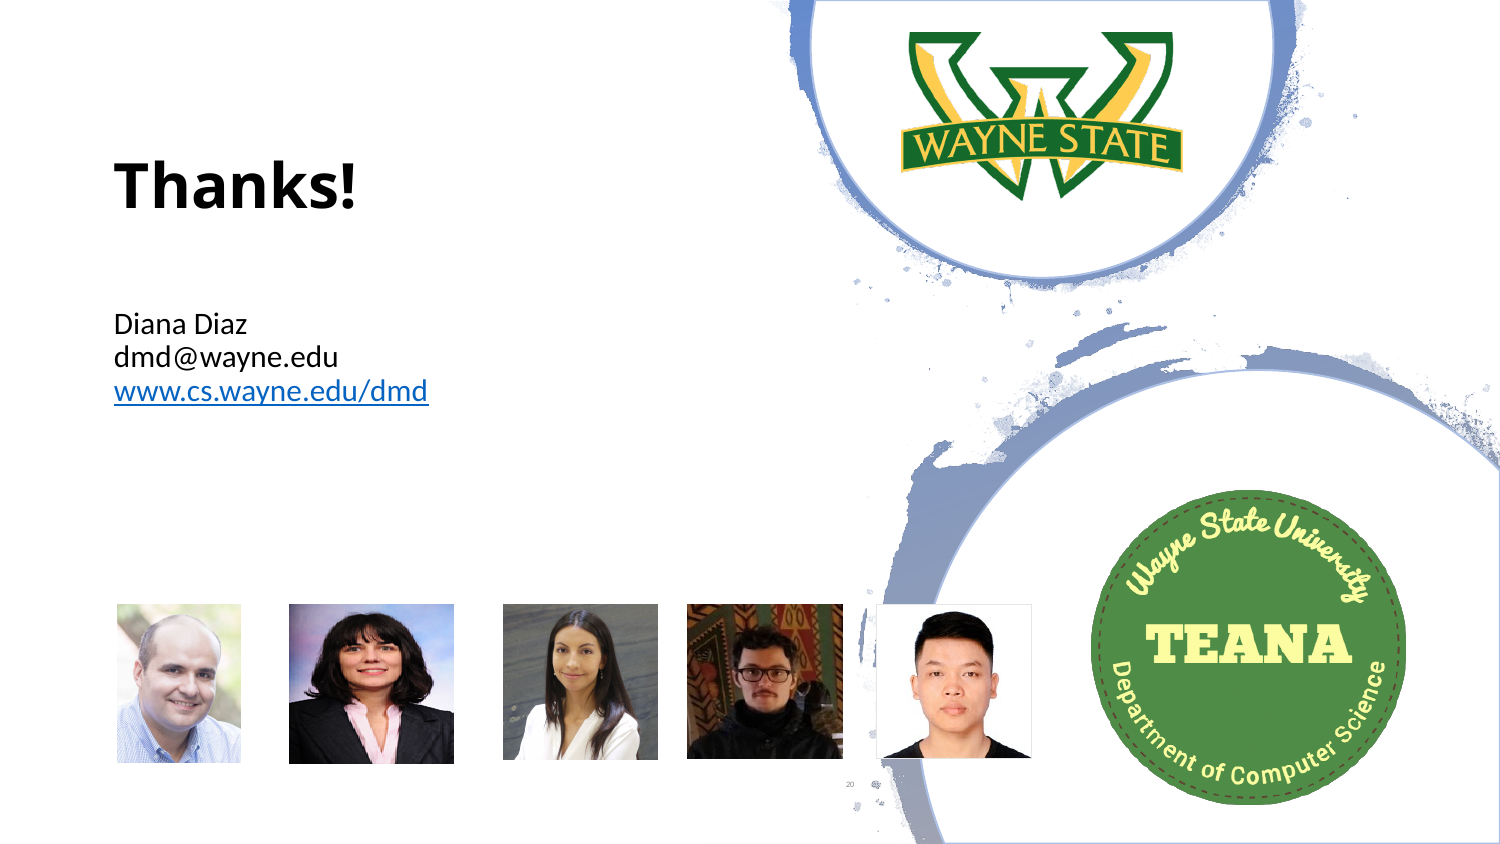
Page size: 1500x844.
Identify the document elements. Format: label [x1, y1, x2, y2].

text_box [117, 604, 1032, 764]
picture [0, 0, 1500, 844]
